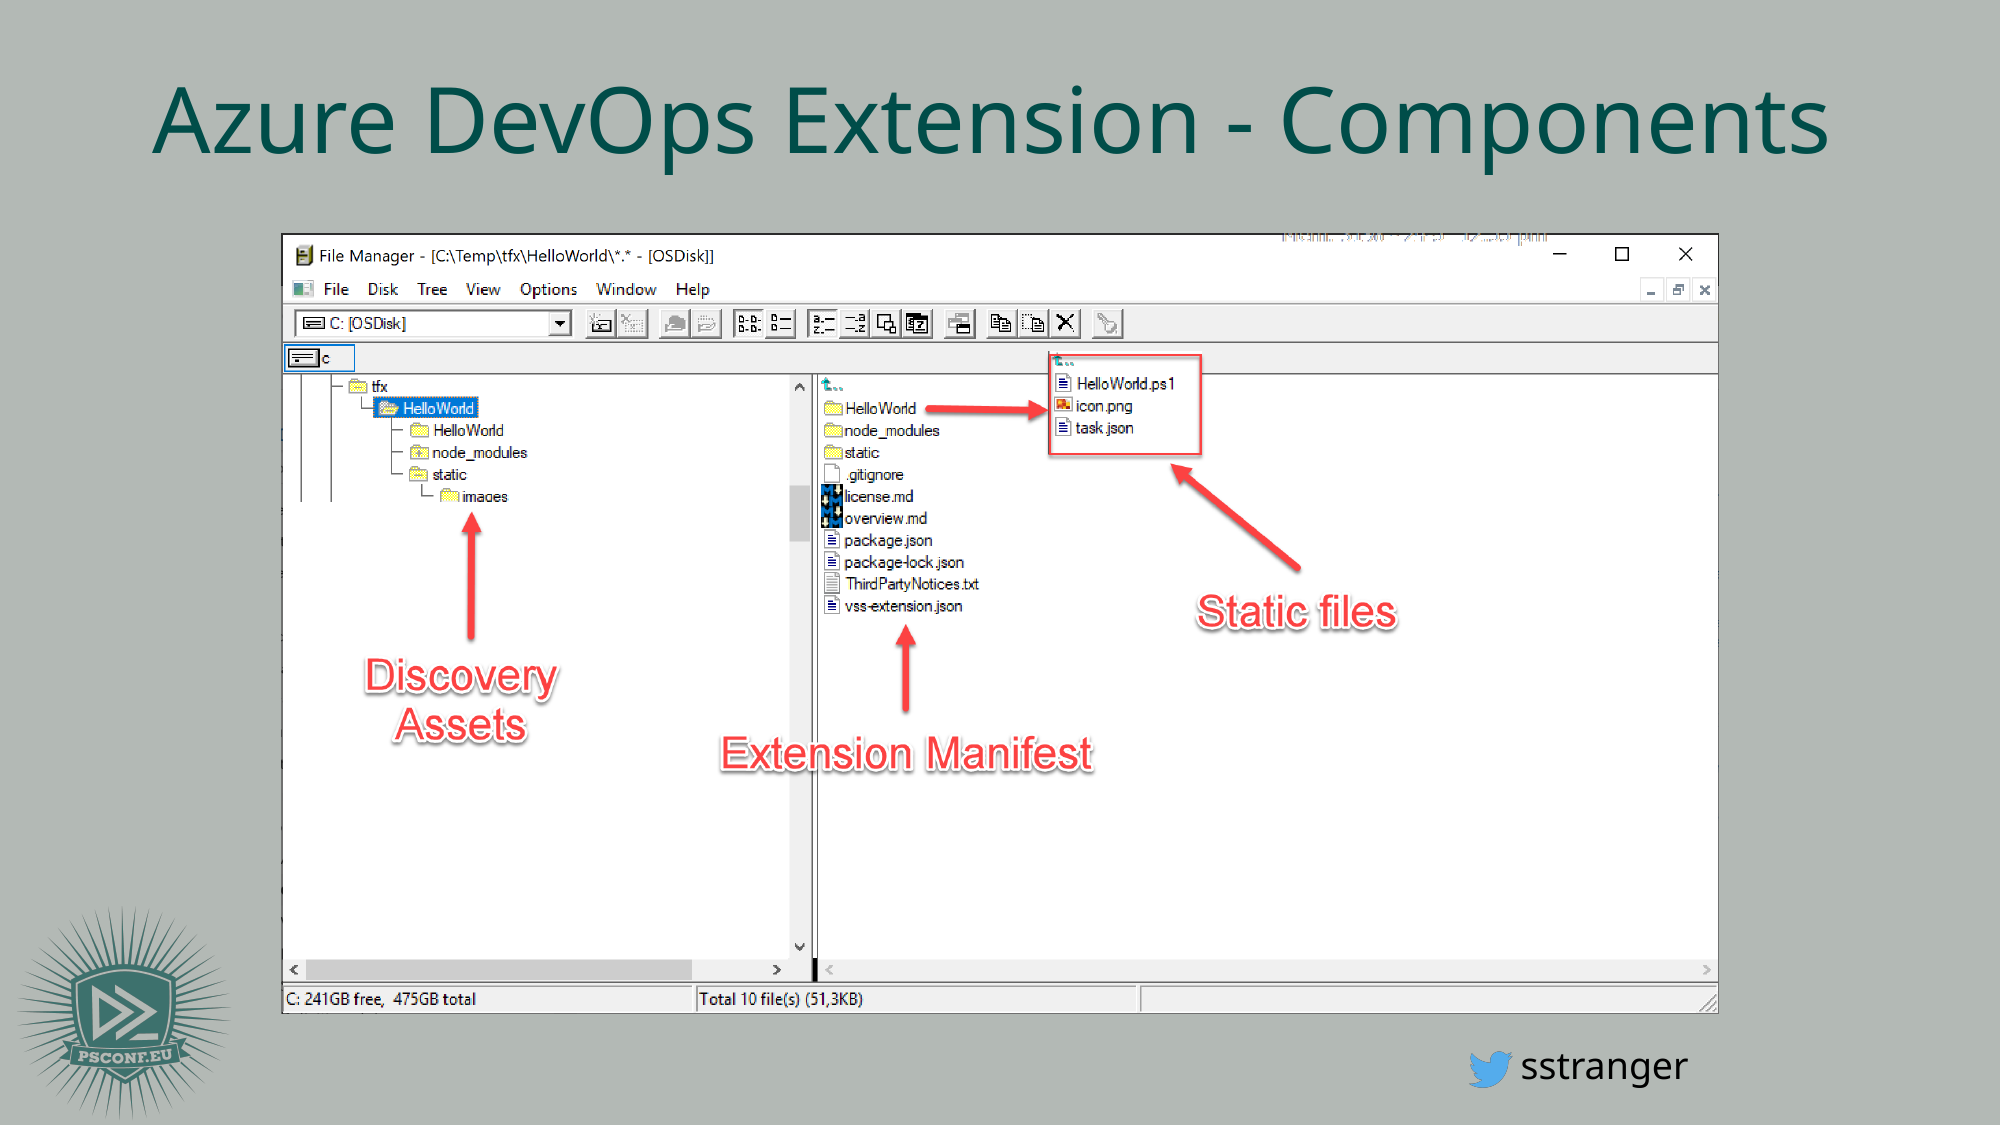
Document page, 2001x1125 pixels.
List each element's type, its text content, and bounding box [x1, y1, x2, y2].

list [281, 233, 1719, 1014]
picture [1458, 1037, 1523, 1103]
title Azure DevOps Extension - Components [137, 59, 1863, 188]
footer sstranger [1505, 1037, 1863, 1098]
